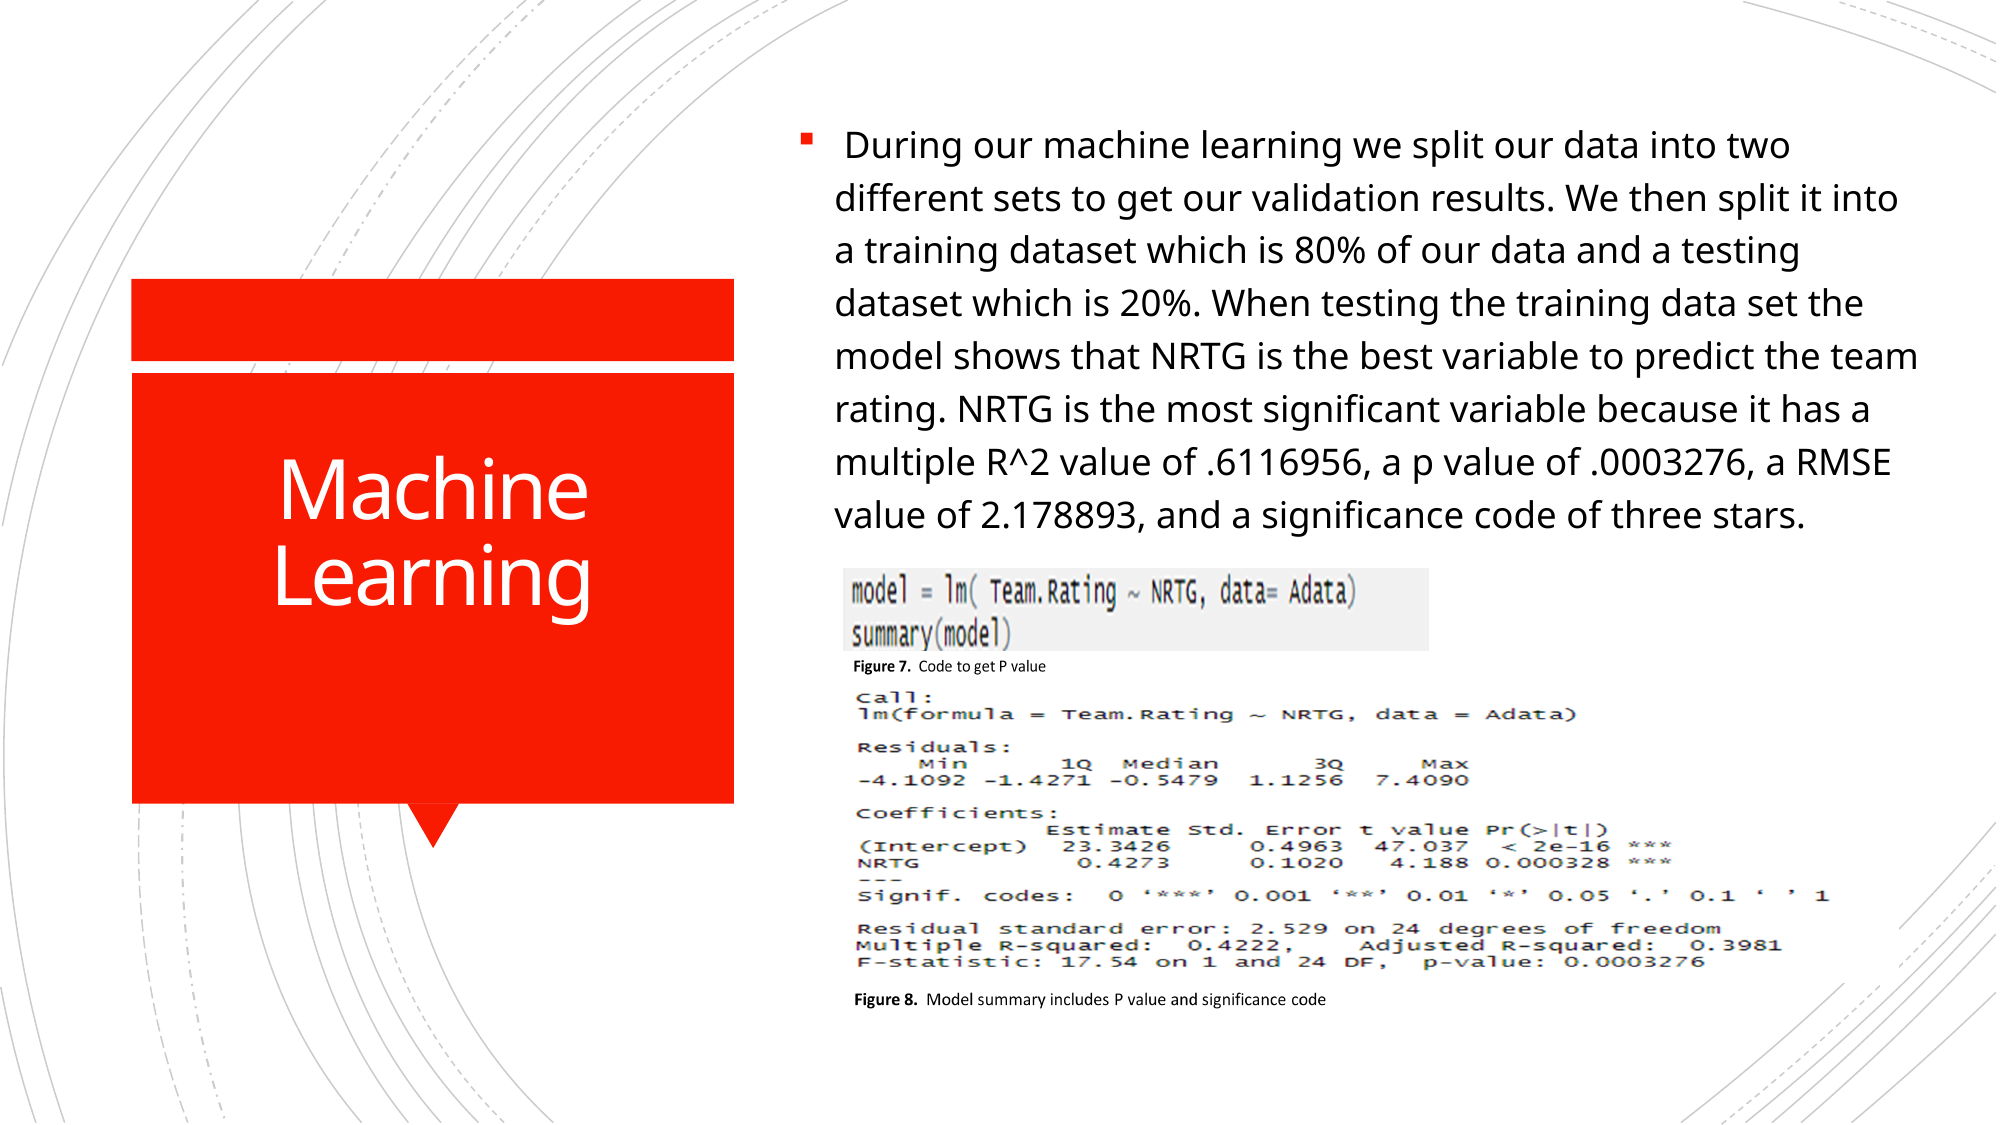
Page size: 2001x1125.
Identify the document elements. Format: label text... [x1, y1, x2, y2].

picture [843, 687, 1899, 1022]
picture [843, 568, 1429, 686]
list During our machine learning we split our data into two different sets to get our validation results. We then split it into a training dataset which is 80% of our data and a testing dataset which is 20%. When testing the training data set the model shows that NRTG is the best variable to predict the team rating. NRTG is the most significant variable because it has a multiple R^2 value of .6116956, a p value of .0003276, a RMSE value of 2.178893, and a significance code of three stars. [782, 105, 1943, 587]
title Machine Learning [145, 385, 720, 789]
